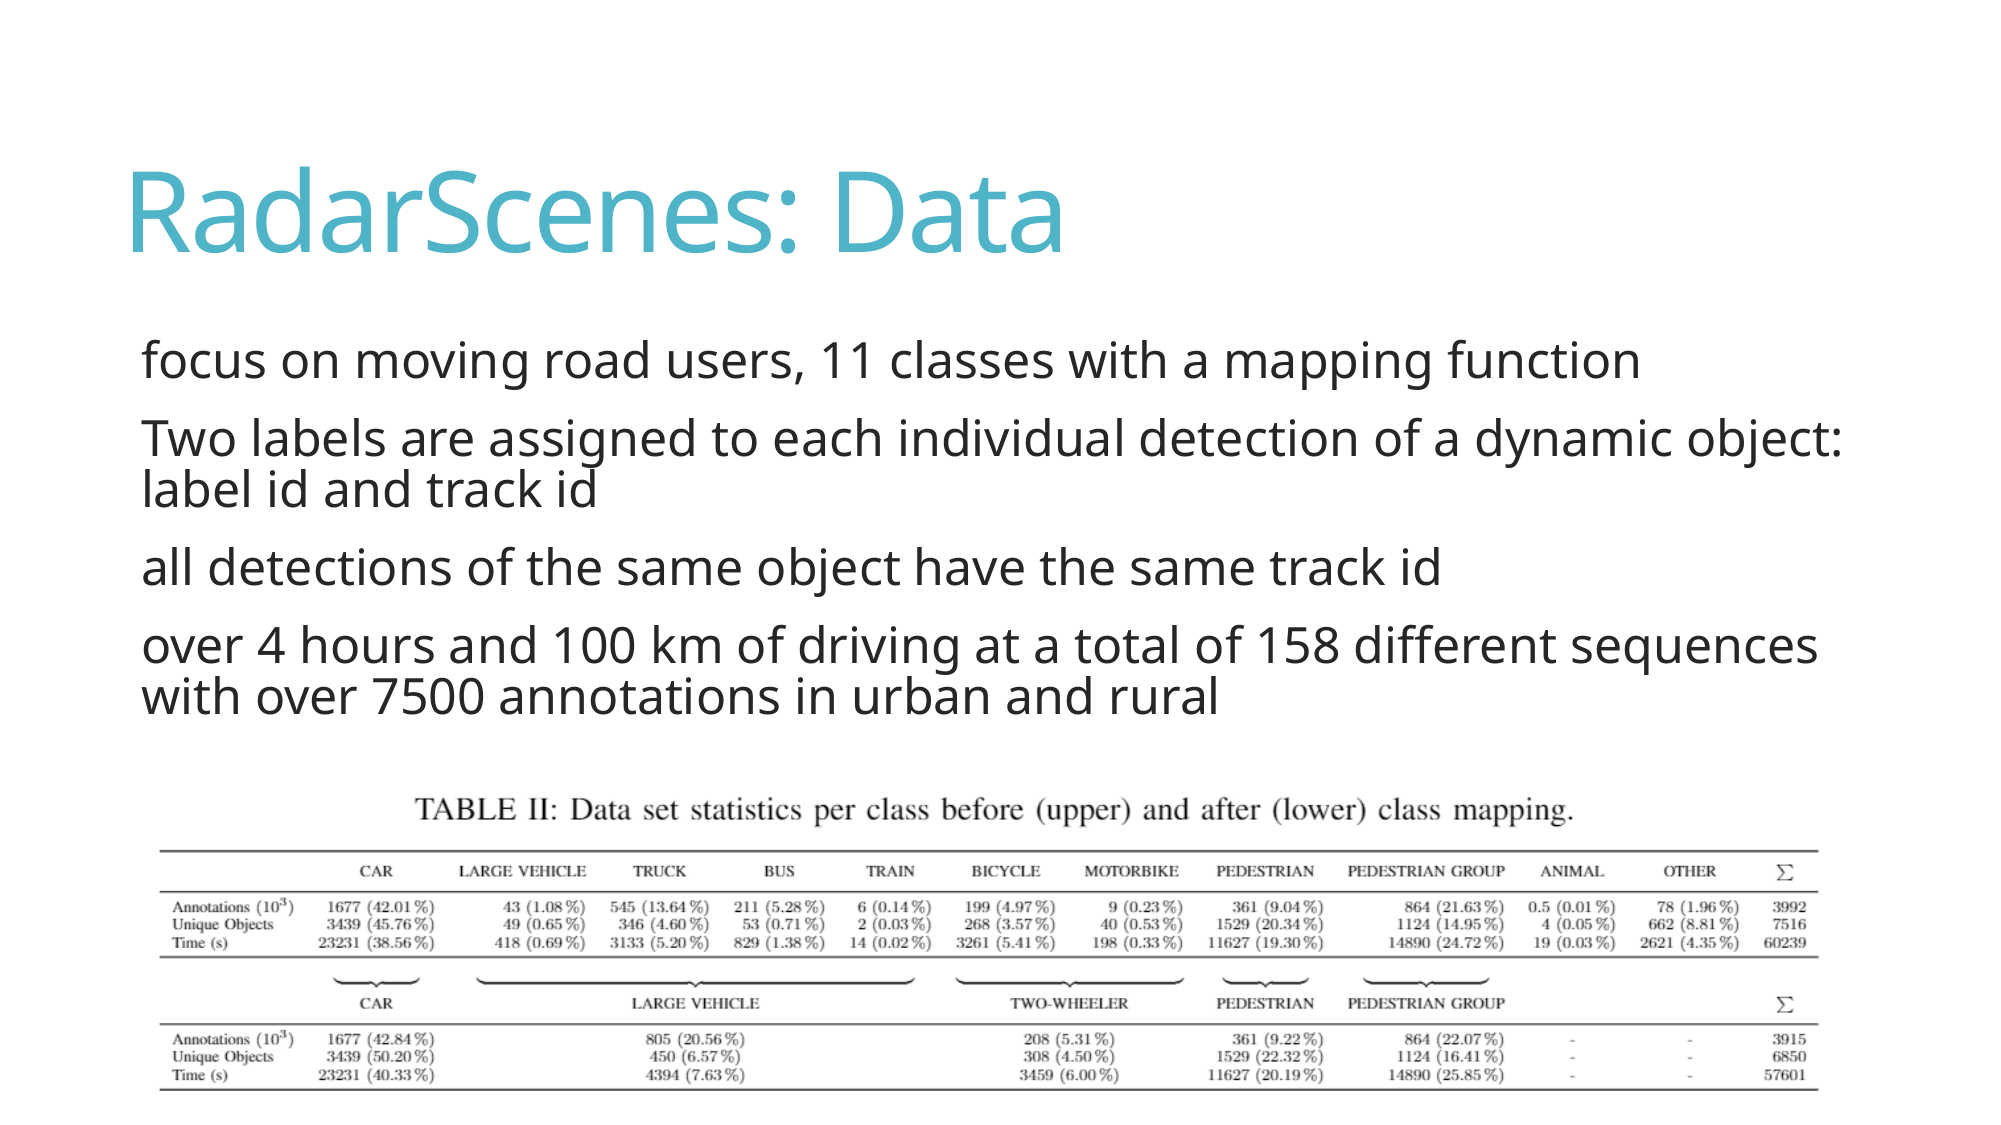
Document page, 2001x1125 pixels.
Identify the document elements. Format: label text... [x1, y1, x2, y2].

list focus on moving road users, 11 classes with a mapping function Two labels are assigned to each individual detection of a dynamic object: label id and track id all detections of the same object have the same track id over 4 hours and 100 km of driving at a total of 158 different sequences with over 7500 annotations in urban and rural [111, 329, 1876, 948]
title RadarScenes: Data [107, 81, 1875, 354]
picture [107, 783, 1856, 1112]
